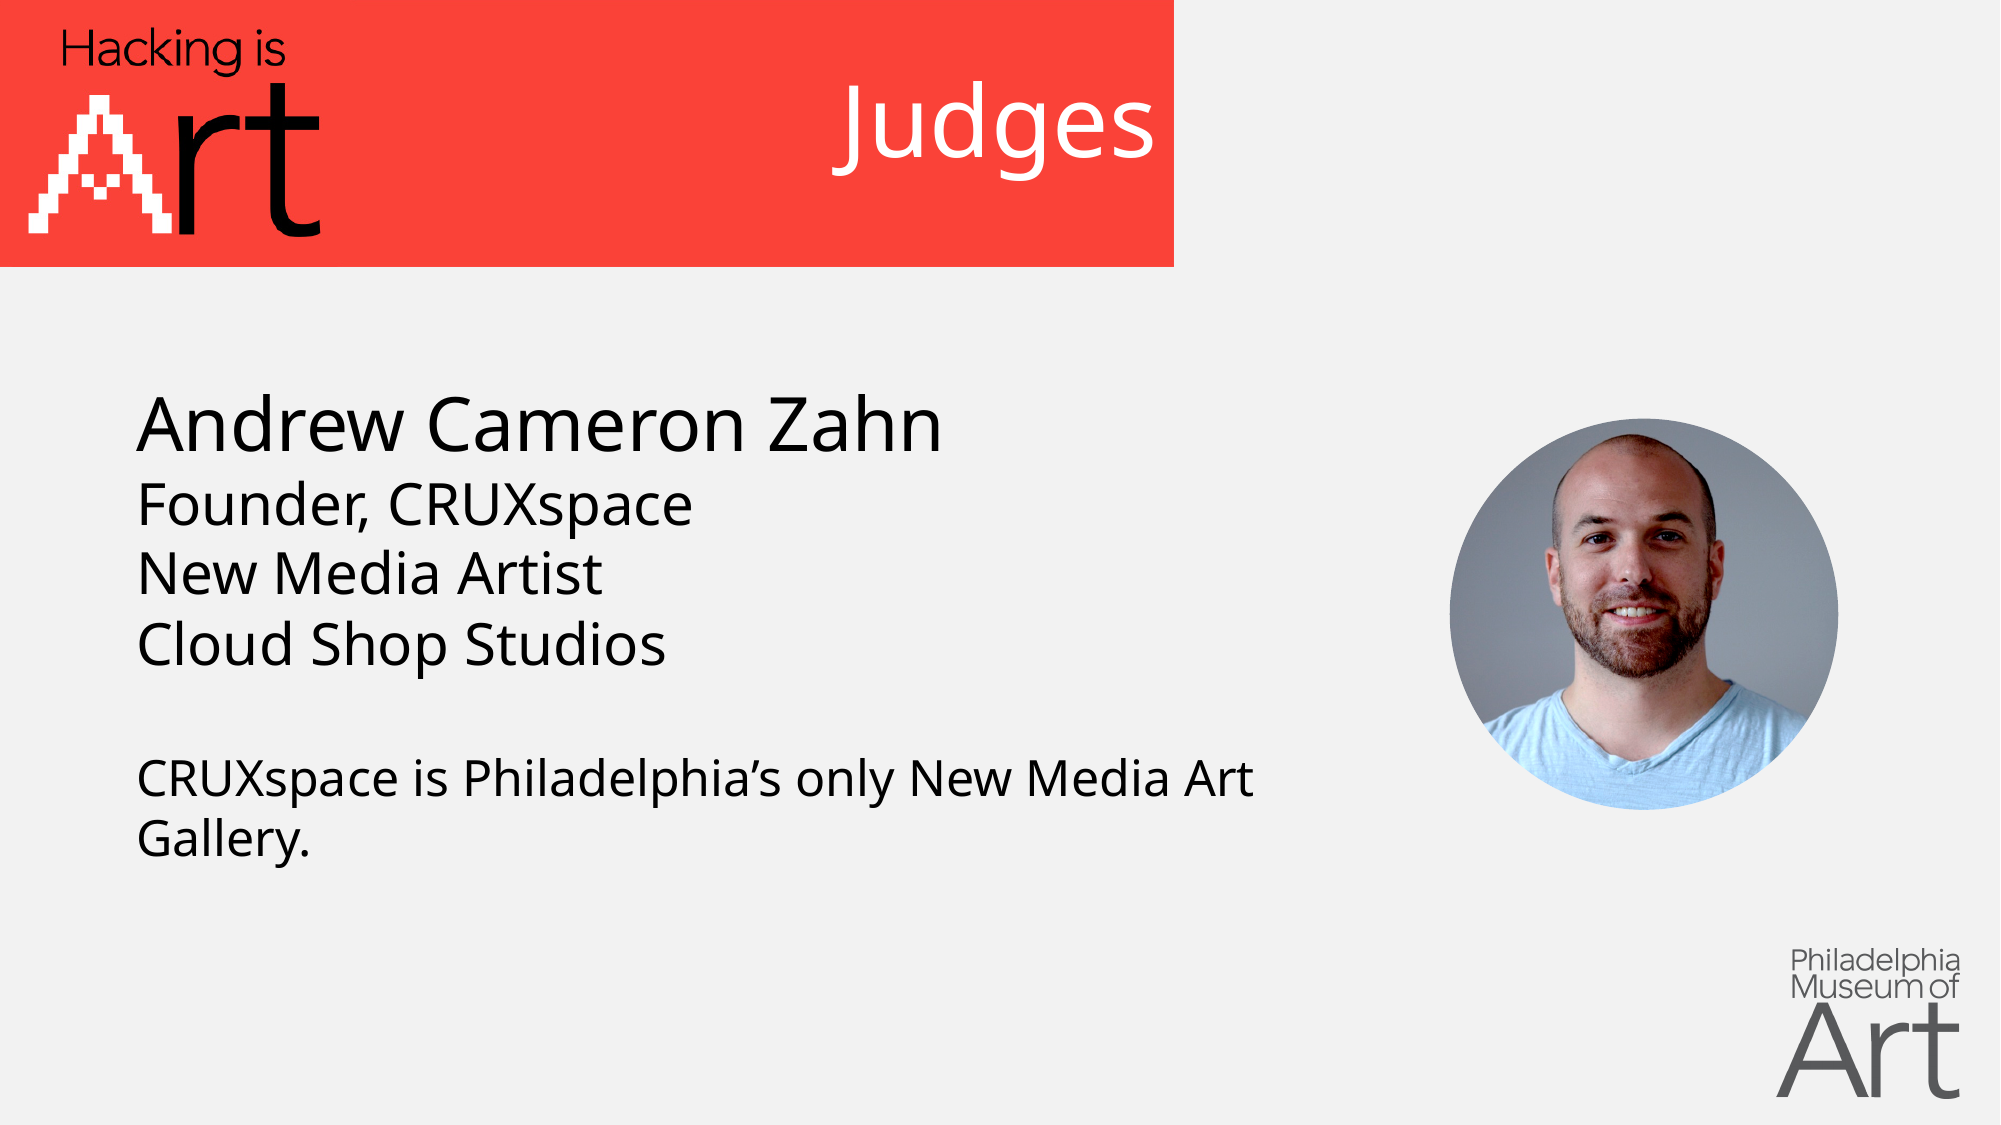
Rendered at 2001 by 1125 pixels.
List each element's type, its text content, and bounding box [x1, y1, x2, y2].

picture [1776, 948, 1960, 1099]
picture [1449, 418, 1839, 810]
text_box Andrew Cameron Zahn Founder, CRUXspace New Media Artist Cloud Shop Studios CRUXspace is Philadelphia’s only New Media Art Gallery. [40, 267, 1419, 962]
picture [0, 0, 1998, 267]
